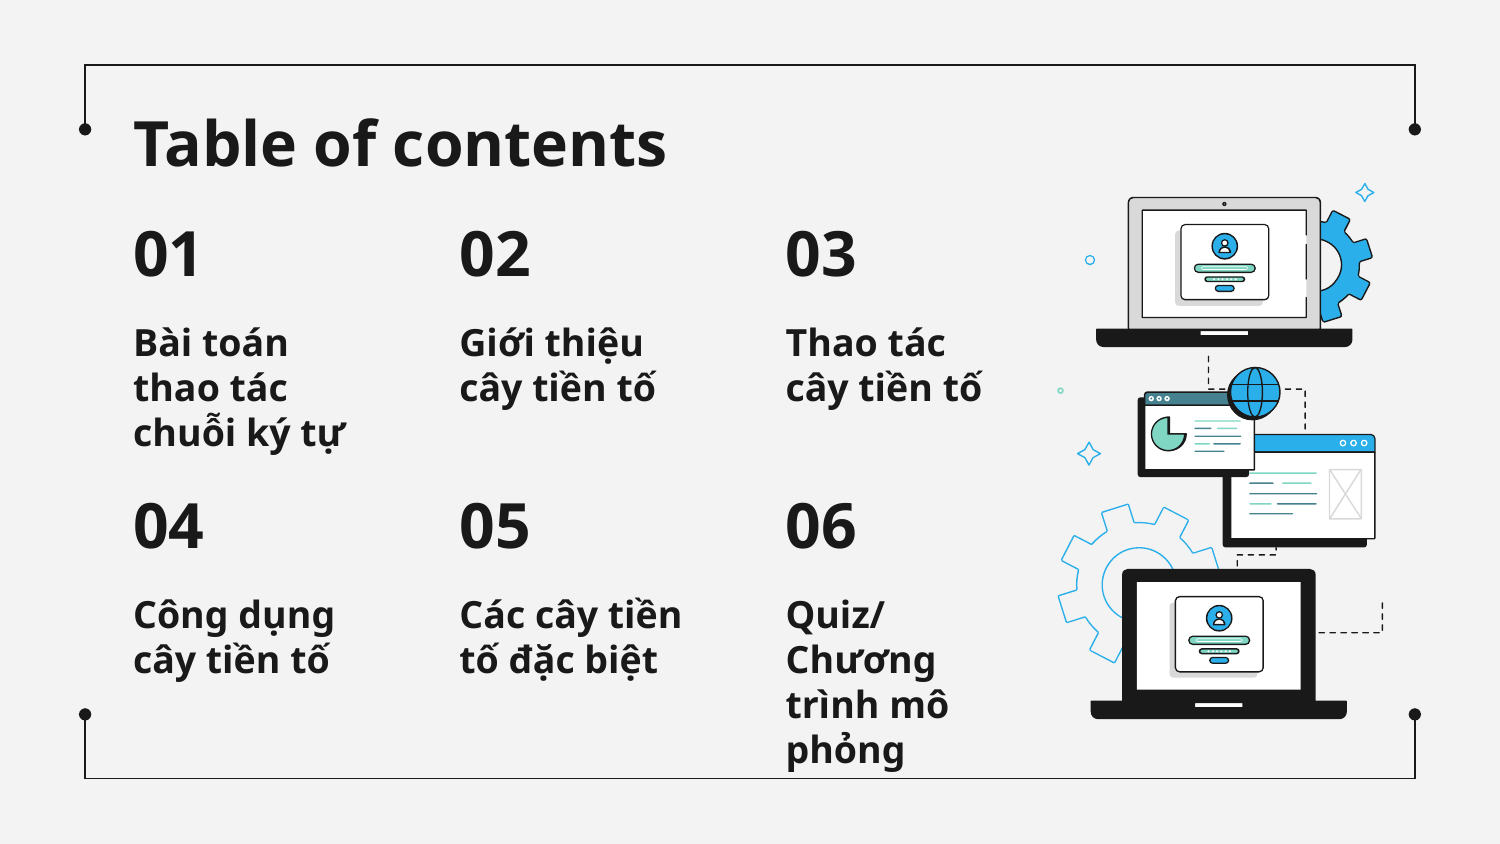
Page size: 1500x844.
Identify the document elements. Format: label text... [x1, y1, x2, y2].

title 06 [770, 503, 896, 576]
title Table of contents [118, 88, 1383, 183]
title 03 [770, 230, 896, 303]
subtitle Giới thiệu cây tiền tố [444, 303, 706, 425]
subtitle Quiz/ Chương trình mô phỏng [770, 576, 1033, 698]
title 05 [444, 503, 570, 576]
title 01 [118, 230, 244, 303]
subtitle Thao tác cây tiền tố [770, 303, 1033, 425]
title 04 [118, 503, 244, 576]
subtitle Bài toán thao tác chuỗi ký tự [118, 303, 380, 425]
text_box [1056, 182, 1384, 720]
title 02 [444, 230, 570, 303]
subtitle Công dụng cây tiền tố [118, 576, 380, 698]
subtitle Các cây tiền tố đặc biệt [444, 576, 706, 698]
